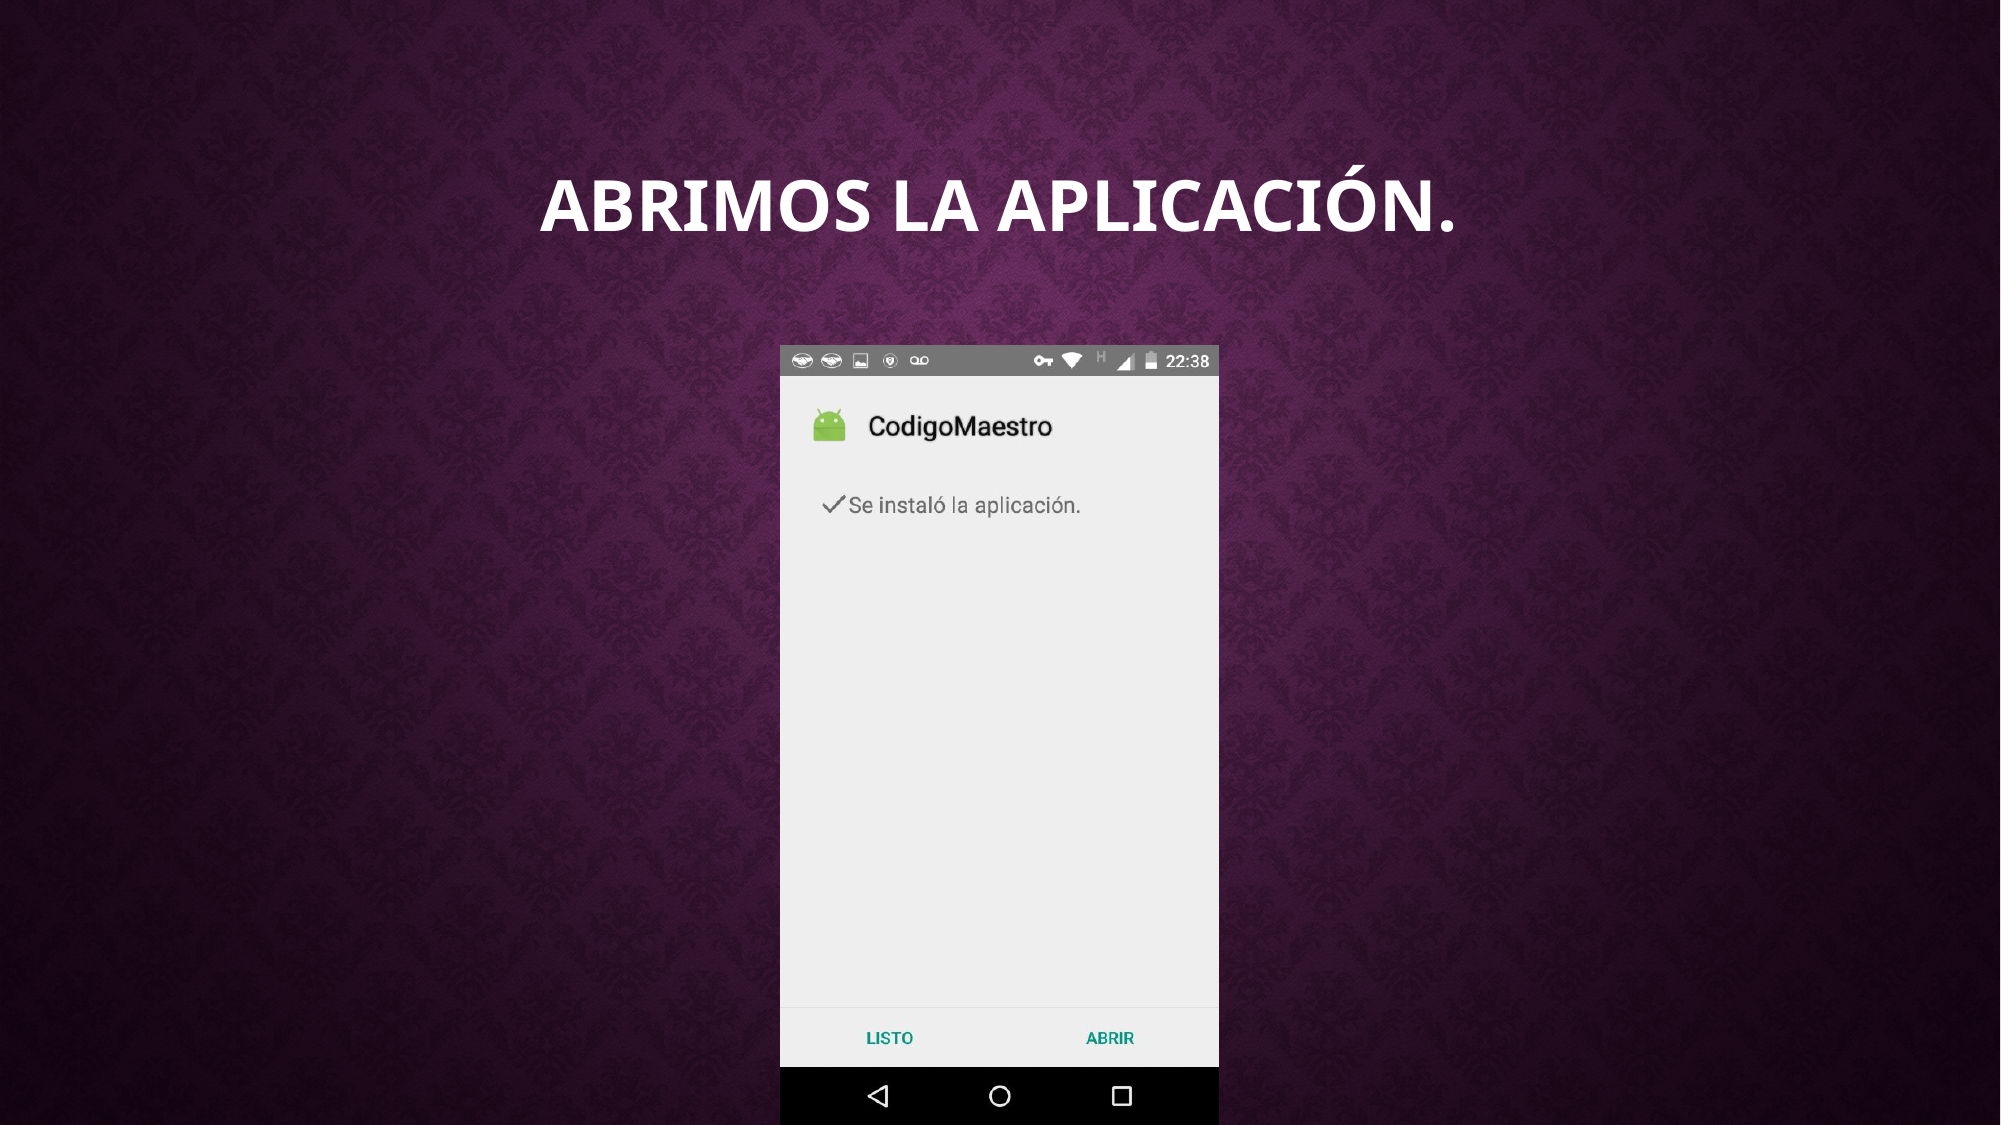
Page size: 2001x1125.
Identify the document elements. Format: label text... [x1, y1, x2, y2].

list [779, 345, 1219, 1125]
title Abrimos la aplicación. [149, 99, 1849, 318]
